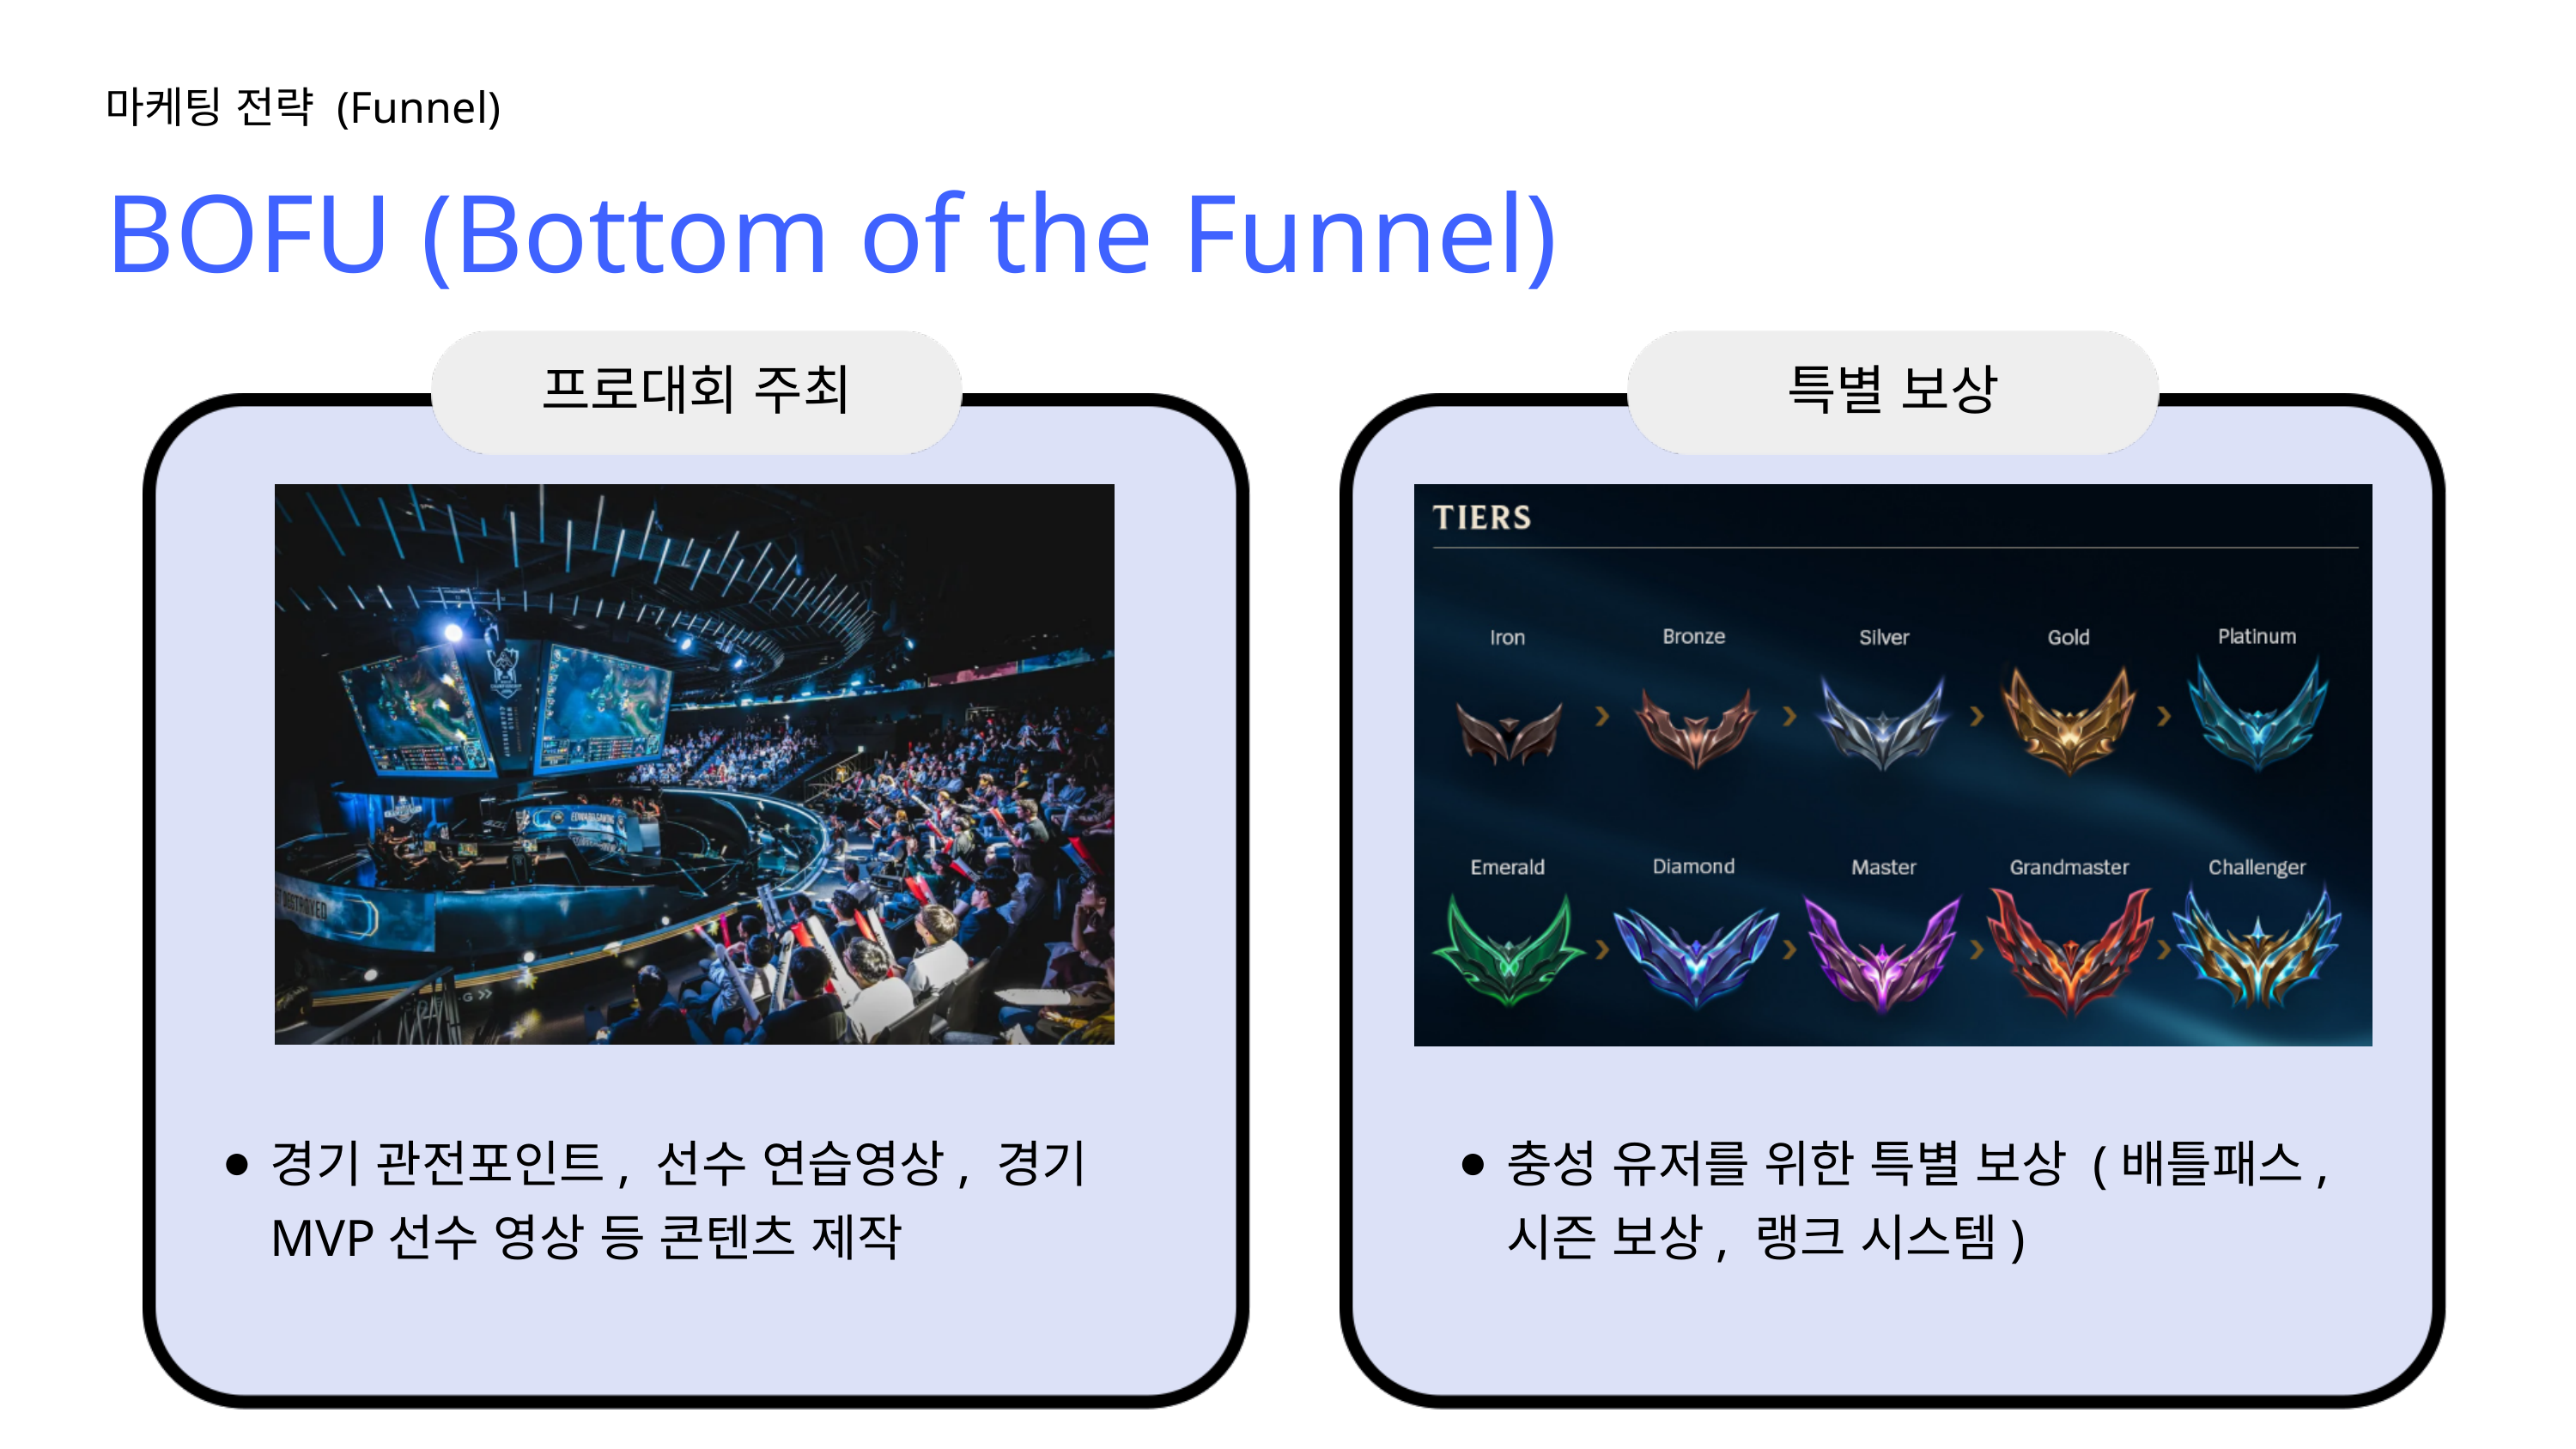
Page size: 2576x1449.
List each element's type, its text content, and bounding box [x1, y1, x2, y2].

picture [143, 330, 1251, 1410]
text_box BOFU (Bottom of the Funnel) [105, 159, 1874, 310]
picture [1340, 330, 2448, 1410]
text_box 마케팅 전략 (Funnel) [105, 82, 501, 142]
